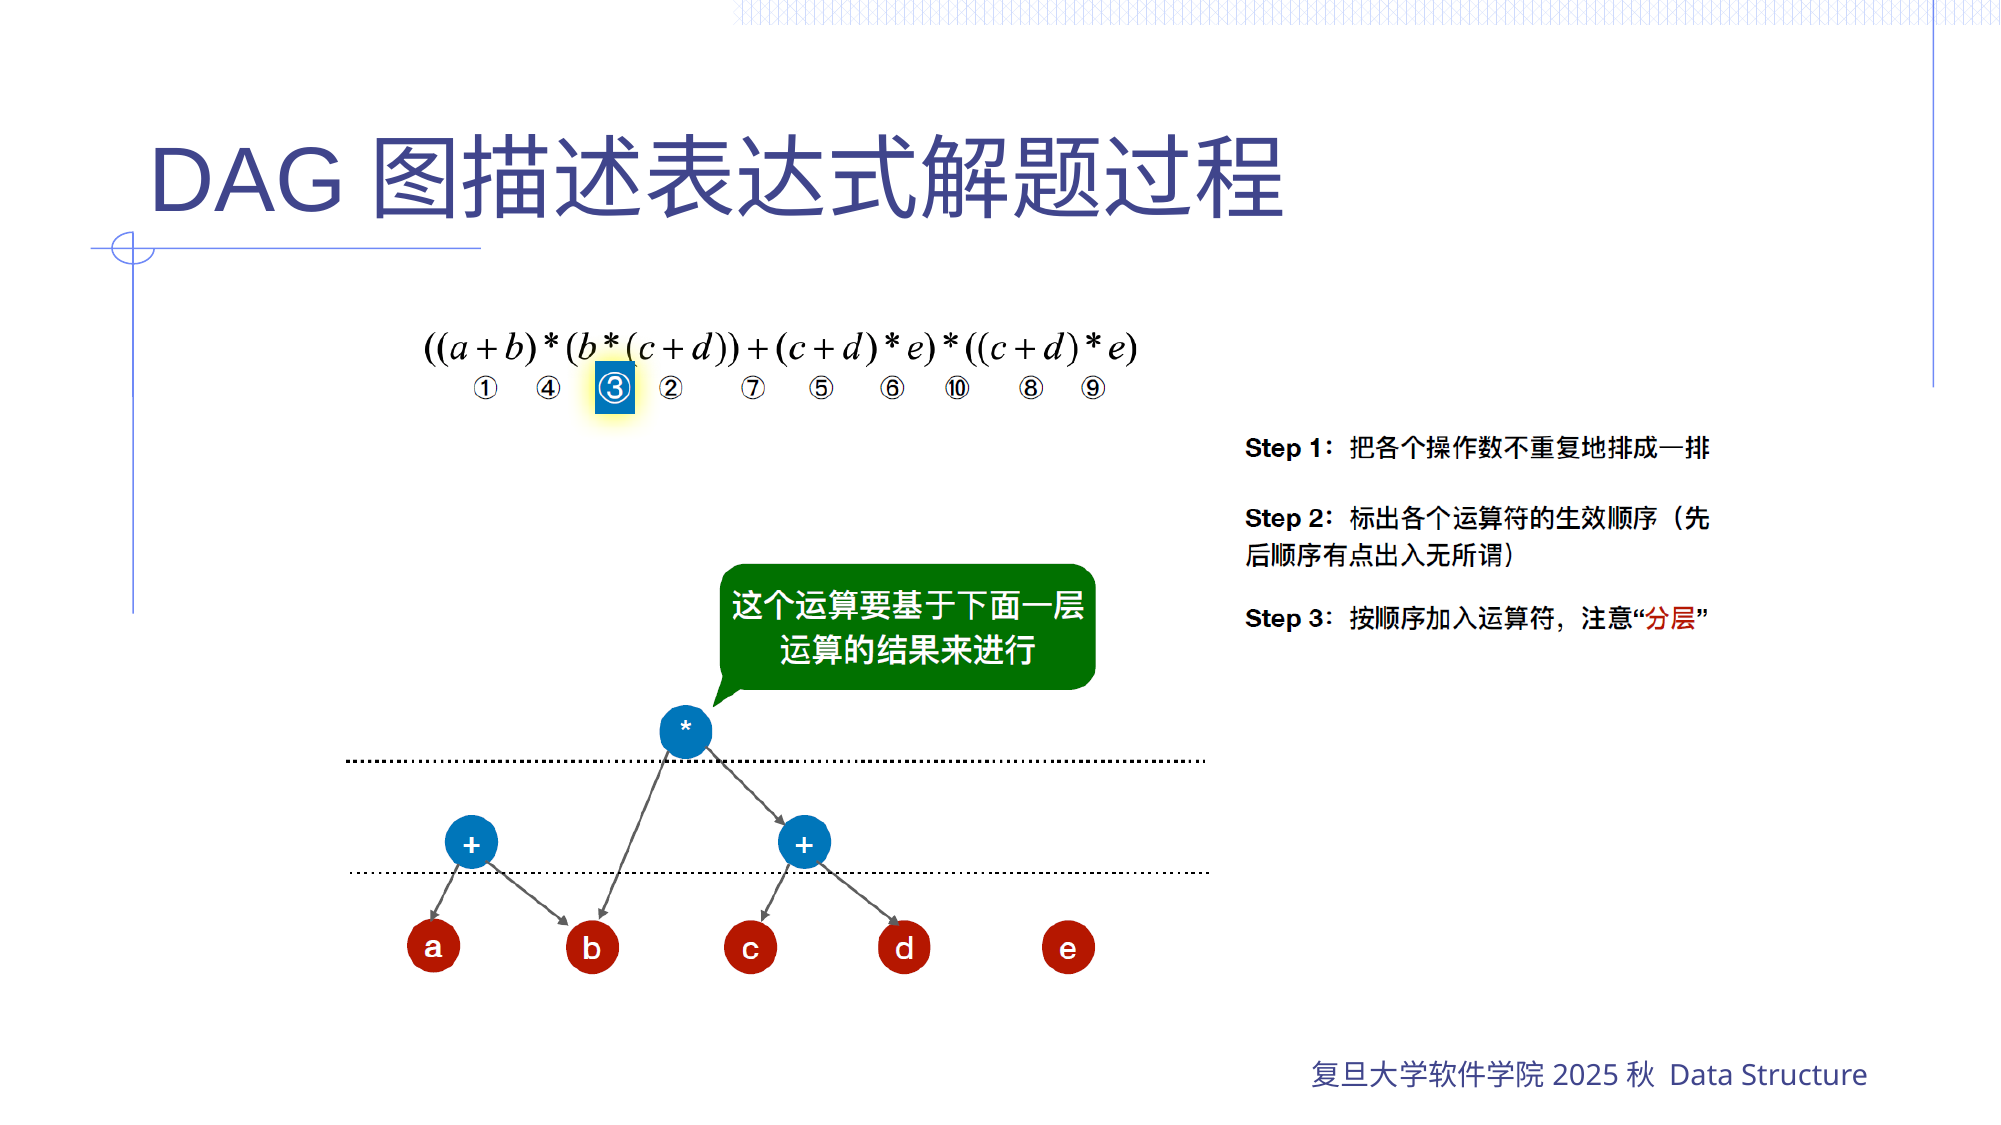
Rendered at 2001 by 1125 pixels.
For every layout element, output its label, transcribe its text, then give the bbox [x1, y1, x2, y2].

title DAG图描述表达式解题过程 [133, 50, 1834, 238]
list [309, 312, 1758, 988]
